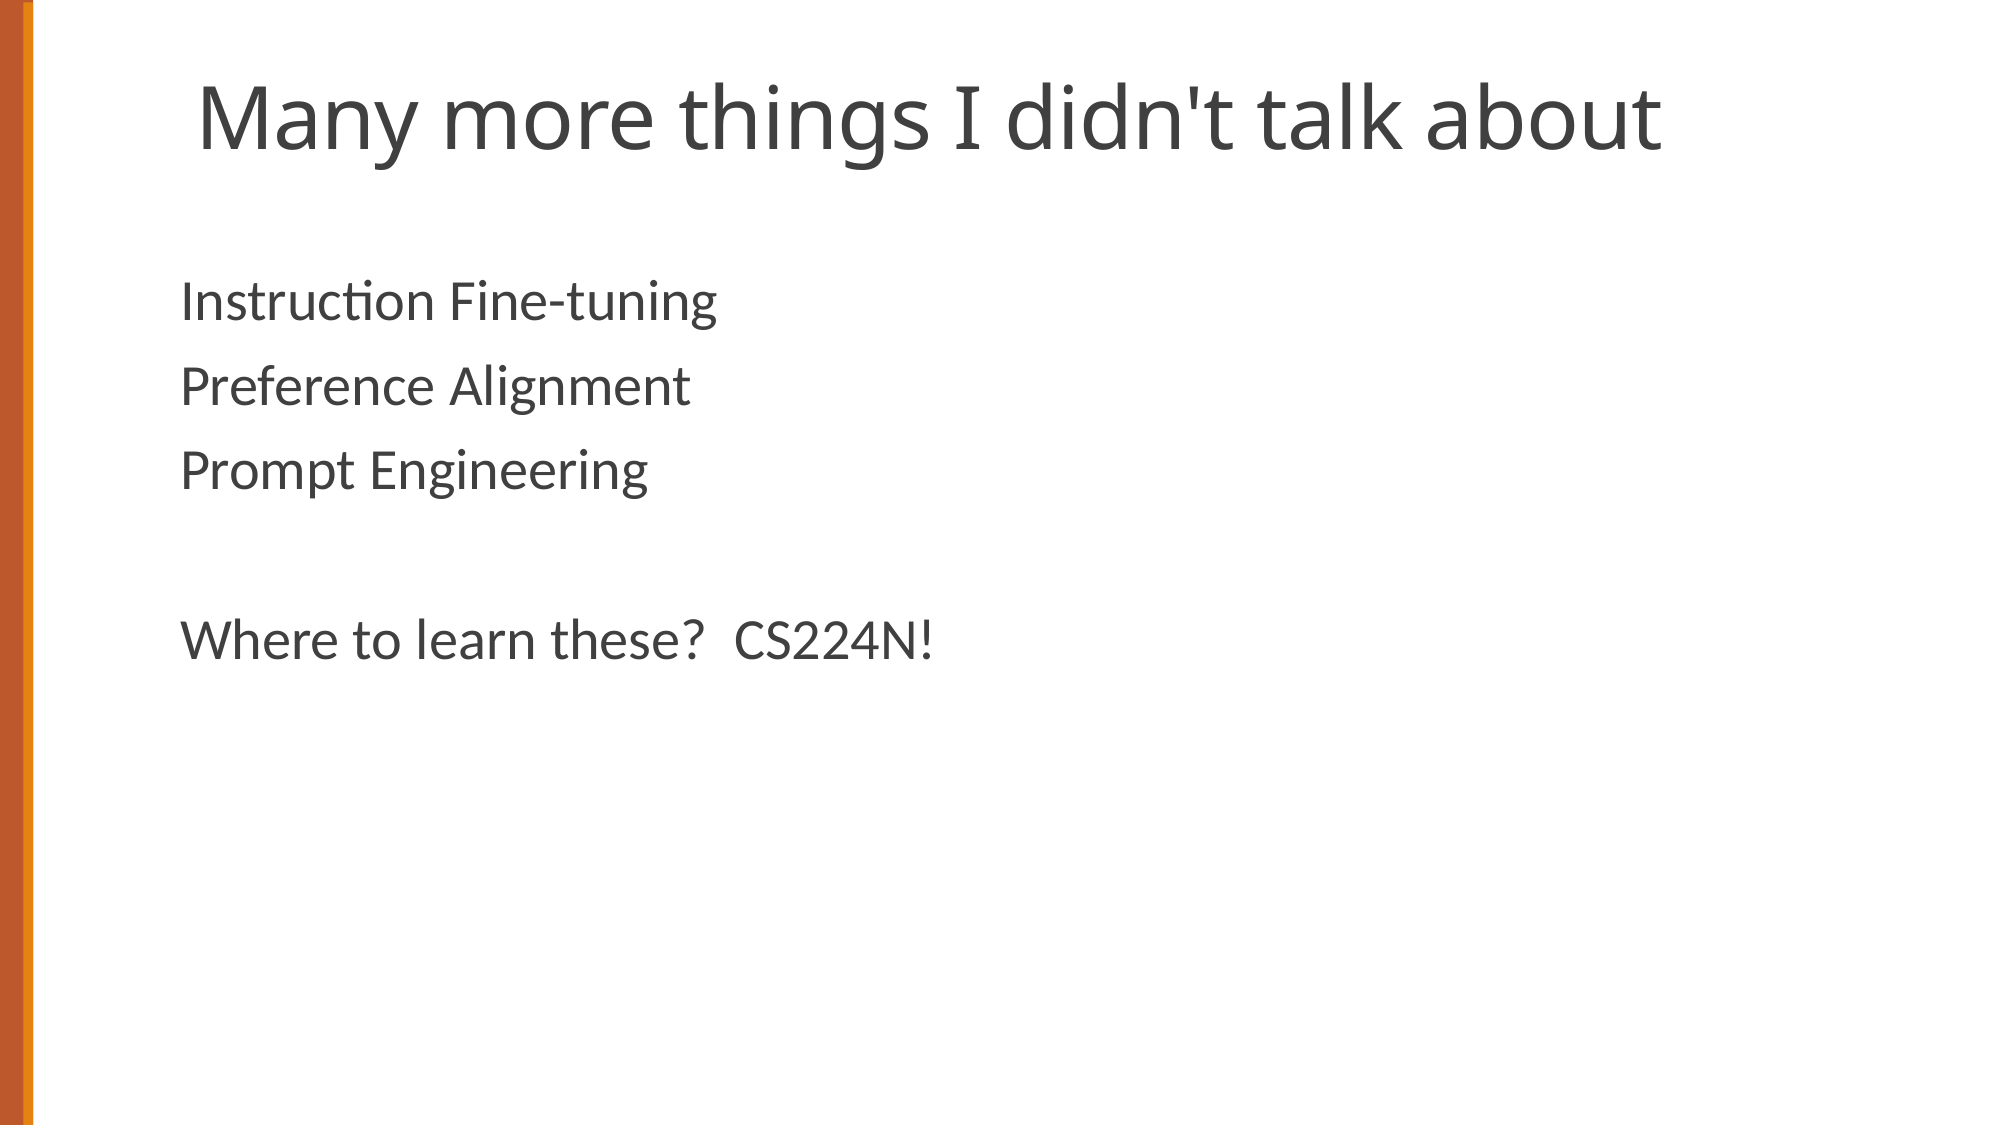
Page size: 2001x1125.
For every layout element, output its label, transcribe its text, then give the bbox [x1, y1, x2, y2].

list Instruction Fine-tuning Preference Alignment Prompt Engineering Where to learn these? CS224N! [180, 262, 1830, 1013]
title Many more things I didn't talk about [180, 26, 1830, 175]
